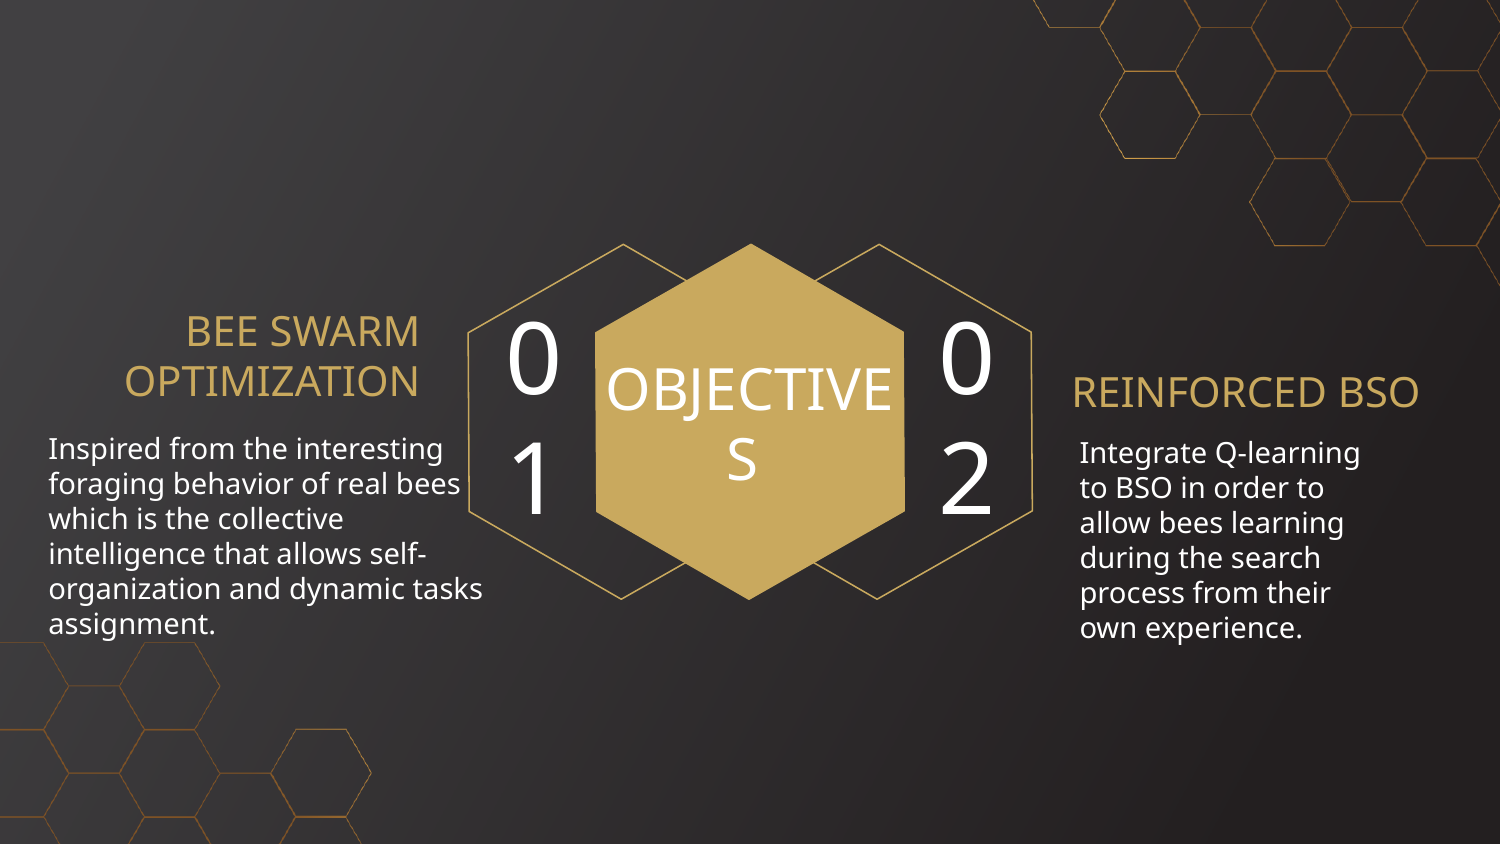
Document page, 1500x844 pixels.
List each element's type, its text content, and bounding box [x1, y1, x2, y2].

title REINFORCED BSO [1056, 314, 1473, 431]
text_box [506, 462, 685, 600]
title BEE SWARM OPTIMIZATION [33, 324, 436, 415]
picture [0, 0, 1500, 844]
title 01 [472, 367, 596, 462]
subtitle Inspired from the interesting foraging behavior of real bees which is the collective intelligence that allows self-organization and dynamic tasks assignment. [33, 415, 506, 696]
text_box [596, 502, 905, 600]
text_box [595, 244, 904, 342]
text_box [814, 462, 1033, 600]
text_box [468, 244, 686, 415]
subtitle Integrate Q-learning to BSO in order to allow bees learning during the search process from their own experience. [1064, 419, 1396, 670]
title OBJECTIVES [590, 342, 910, 502]
text_box [815, 244, 1032, 367]
title 02 [902, 367, 1033, 462]
